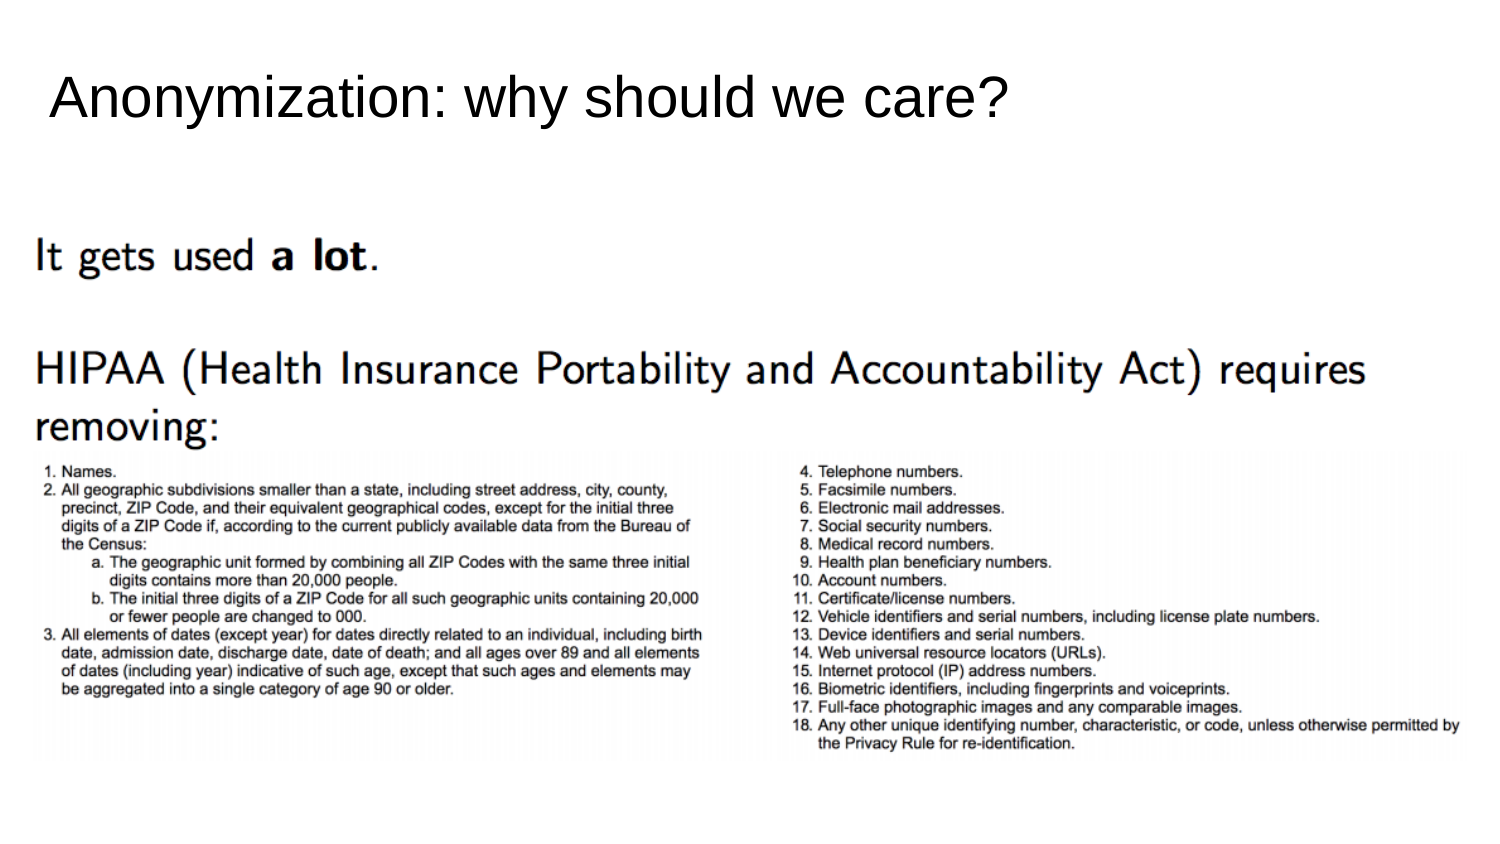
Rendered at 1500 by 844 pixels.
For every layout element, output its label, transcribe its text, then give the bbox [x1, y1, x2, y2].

title Anonymization: why should we care? [34, 44, 1433, 139]
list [0, 177, 1500, 782]
